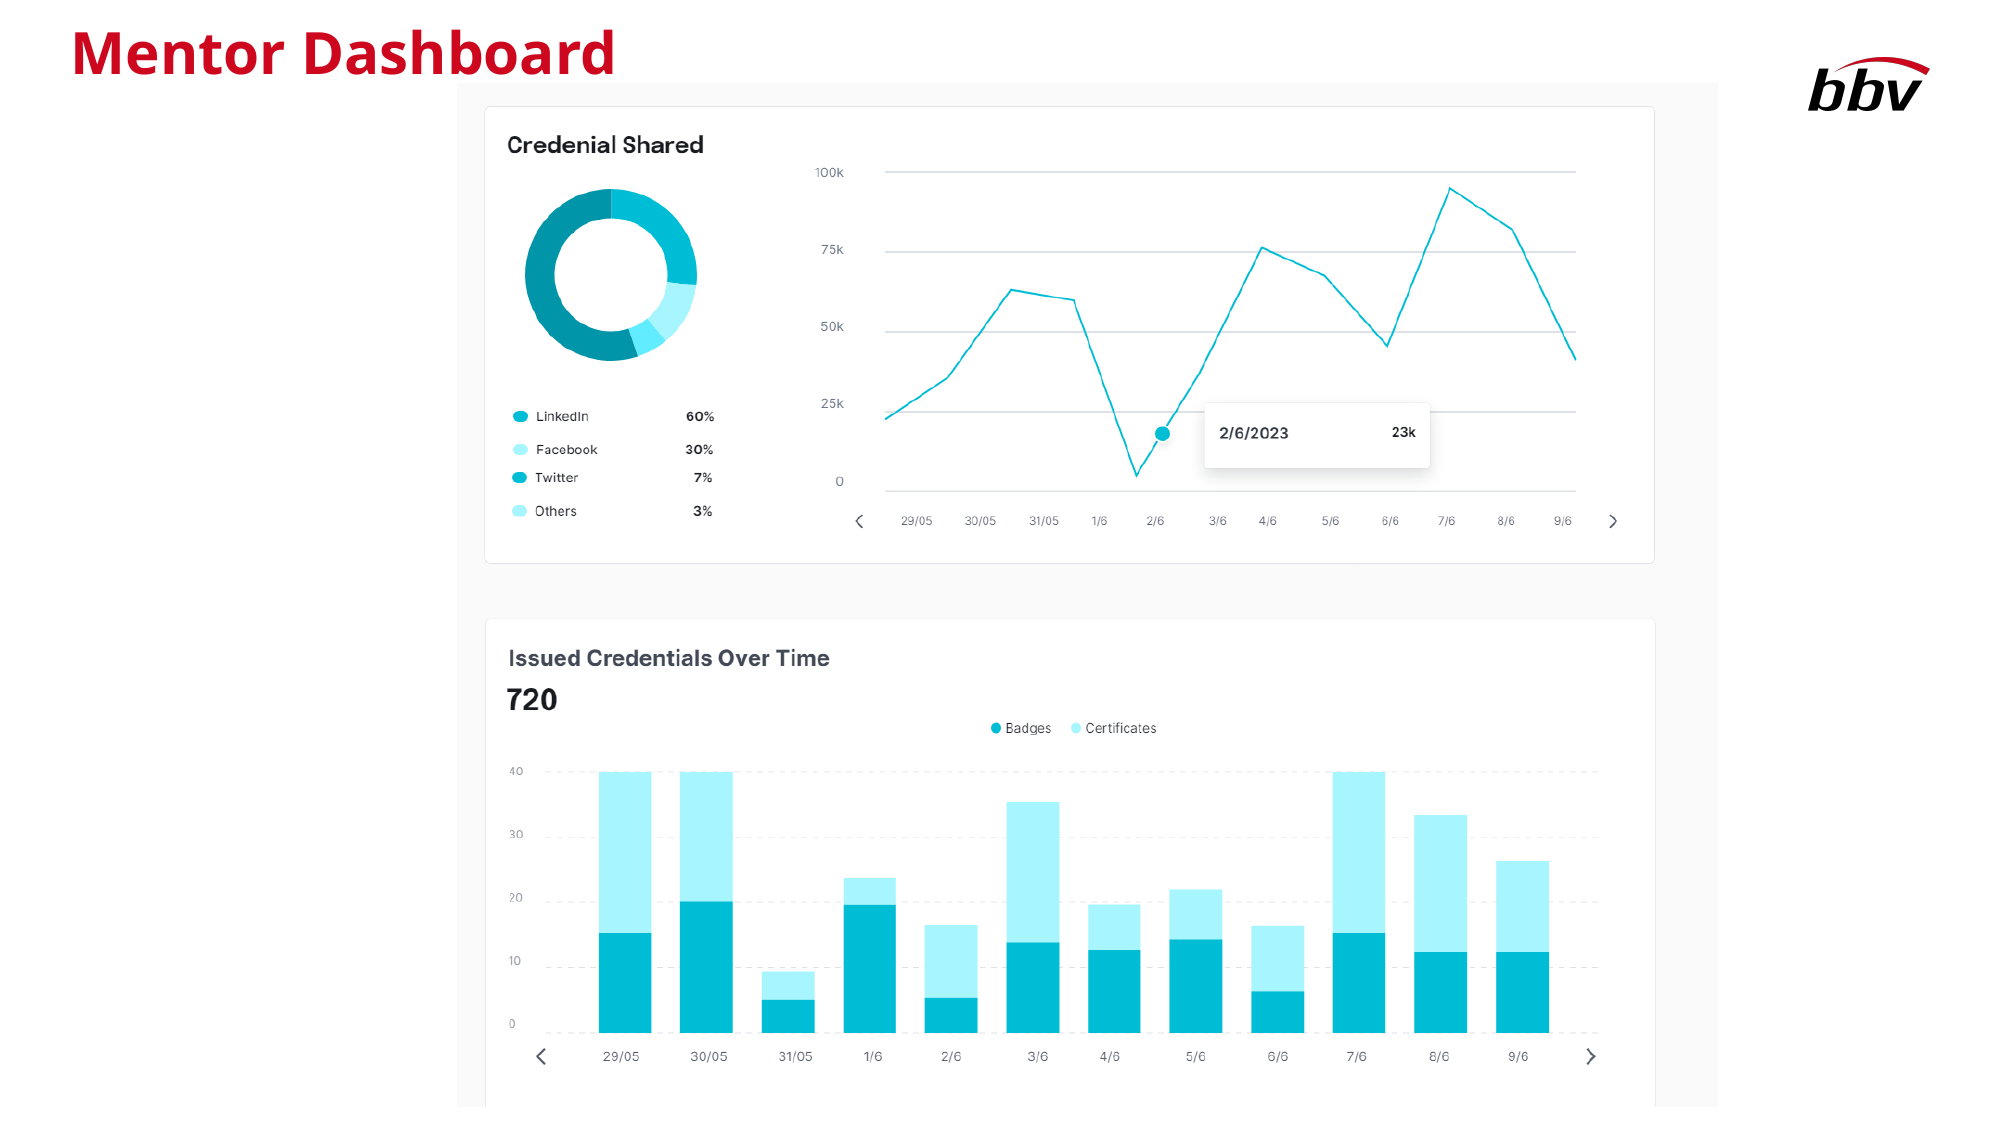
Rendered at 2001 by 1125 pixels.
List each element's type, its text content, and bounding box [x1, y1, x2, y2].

picture [382, 83, 1719, 1107]
title Mentor Dashboard [70, 0, 1666, 103]
picture [1808, 57, 1930, 111]
